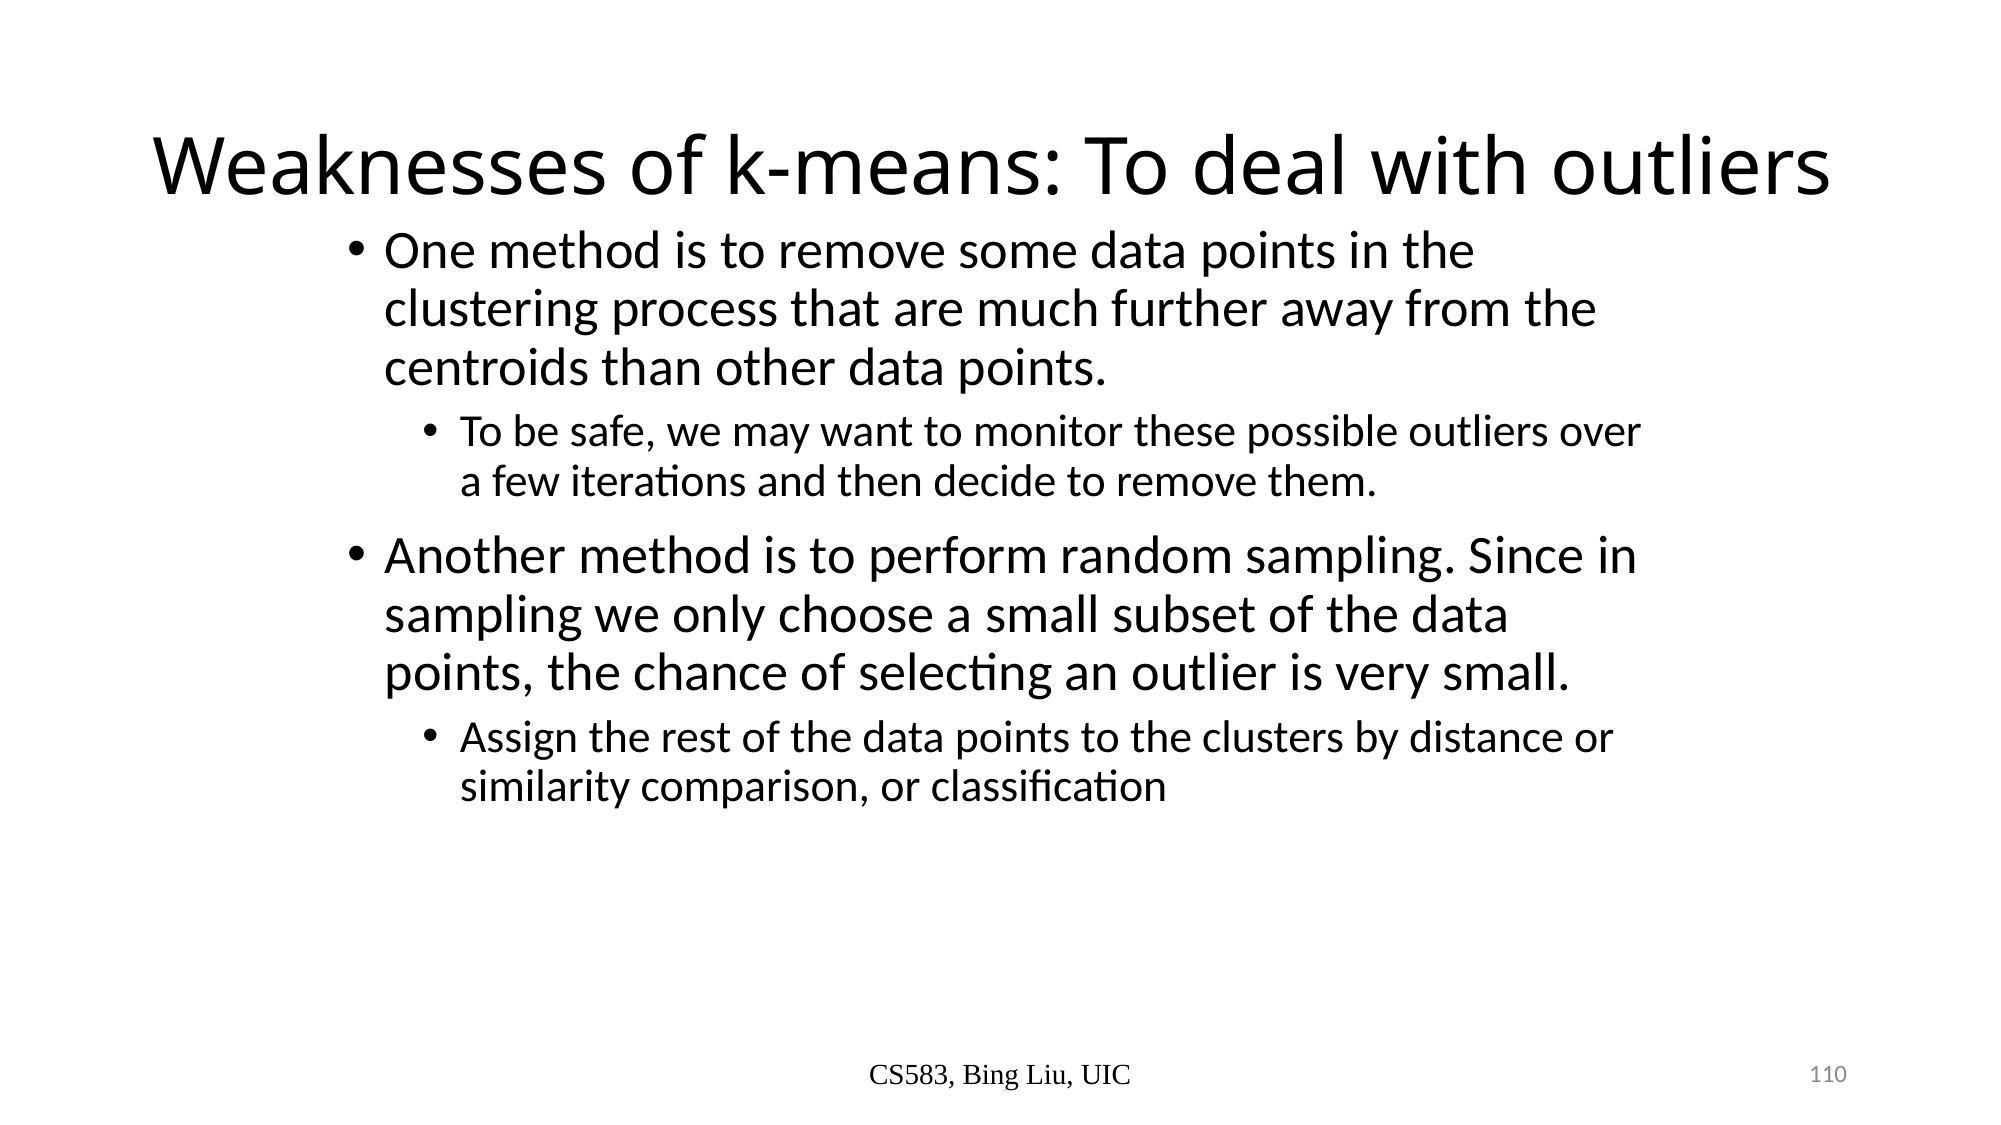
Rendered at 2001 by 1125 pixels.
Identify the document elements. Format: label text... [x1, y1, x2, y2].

title Weaknesses of k-means: To deal with outliers [137, 59, 1863, 278]
list One method is to remove some data points in the clustering process that are much further away from the centroids than other data points. To be safe, we may want to monitor these possible outliers over a few iterations and then decide to remove them. Another method is to perform random sampling. Since in sampling we only choose a small subset of the data points, the chance of selecting an outlier is very small. Assign the rest of the data points to the clusters by distance or similarity comparison, or classification [332, 214, 1683, 977]
footer CS583, Bing Liu, UIC [662, 1042, 1338, 1103]
slide_number 110 [1412, 1042, 1863, 1103]
